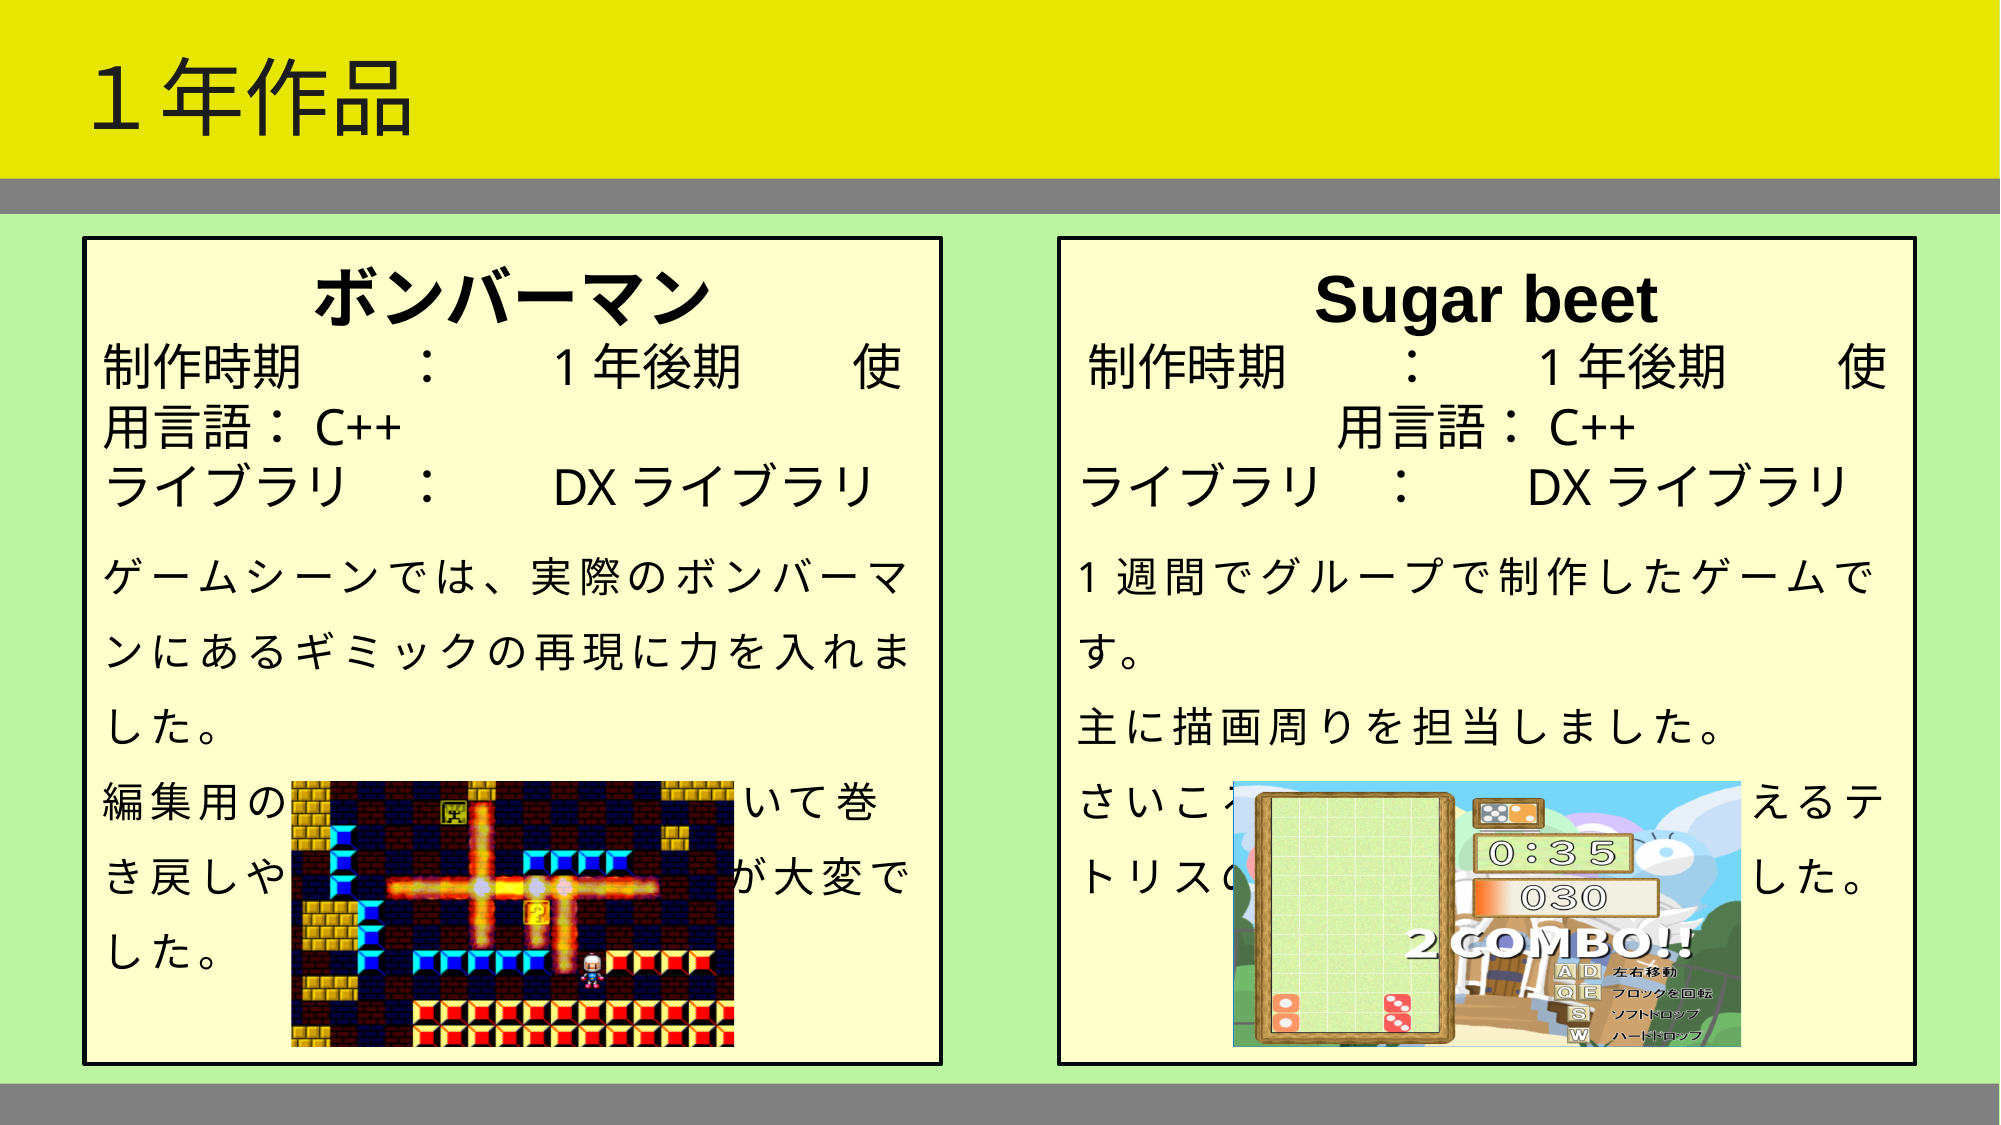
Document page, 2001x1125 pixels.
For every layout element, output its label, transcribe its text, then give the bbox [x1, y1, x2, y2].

picture [290, 780, 735, 1048]
picture [1232, 780, 1742, 1048]
text_box Sugar beet 制作時期 ： 1年後期 使用言語：C++ ライブラリ ： DXライブラリ 1週間でグループで制作したゲームです。 主に描画周りを担当しました。 さいころの目を１０にすると消えるテトリスのようなゲームになりました。 [1058, 237, 1916, 1065]
text_box ボンバーマン 制作時期 ： 1年後期 使用言語：C++ ライブラリ ： DXライブラリ ゲームシーンでは、実際のボンバーマンにあるギミックの再現に力を入れました。 編集用のシーンではListを用いて巻き戻しや繰り返し機能の実装が大変でした。 [84, 237, 941, 1065]
title １年作品 [59, 36, 1949, 155]
